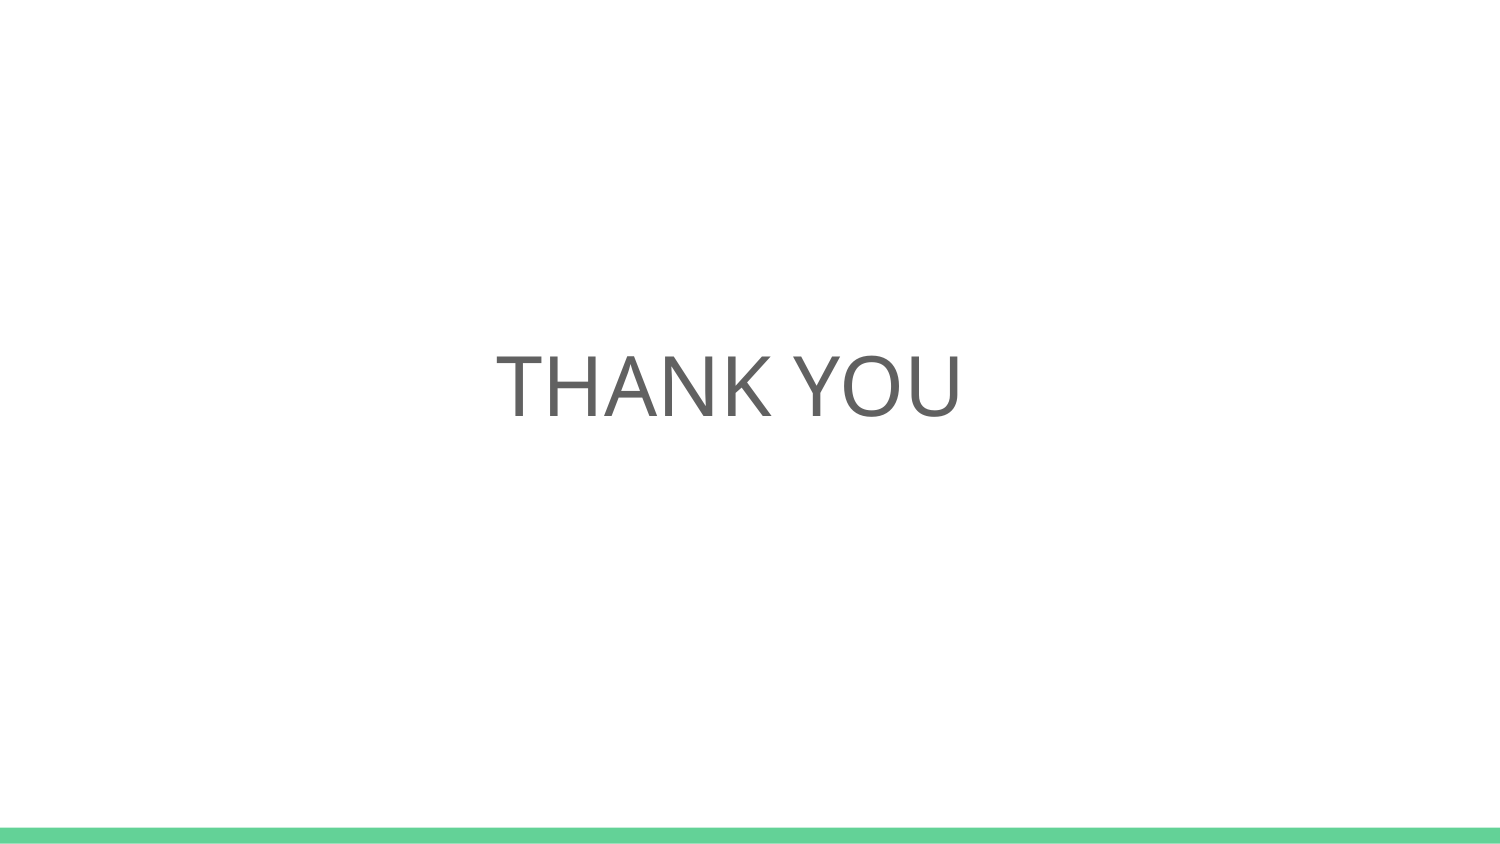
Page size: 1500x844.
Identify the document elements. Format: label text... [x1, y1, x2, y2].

list THANK YOU [481, 303, 1500, 844]
